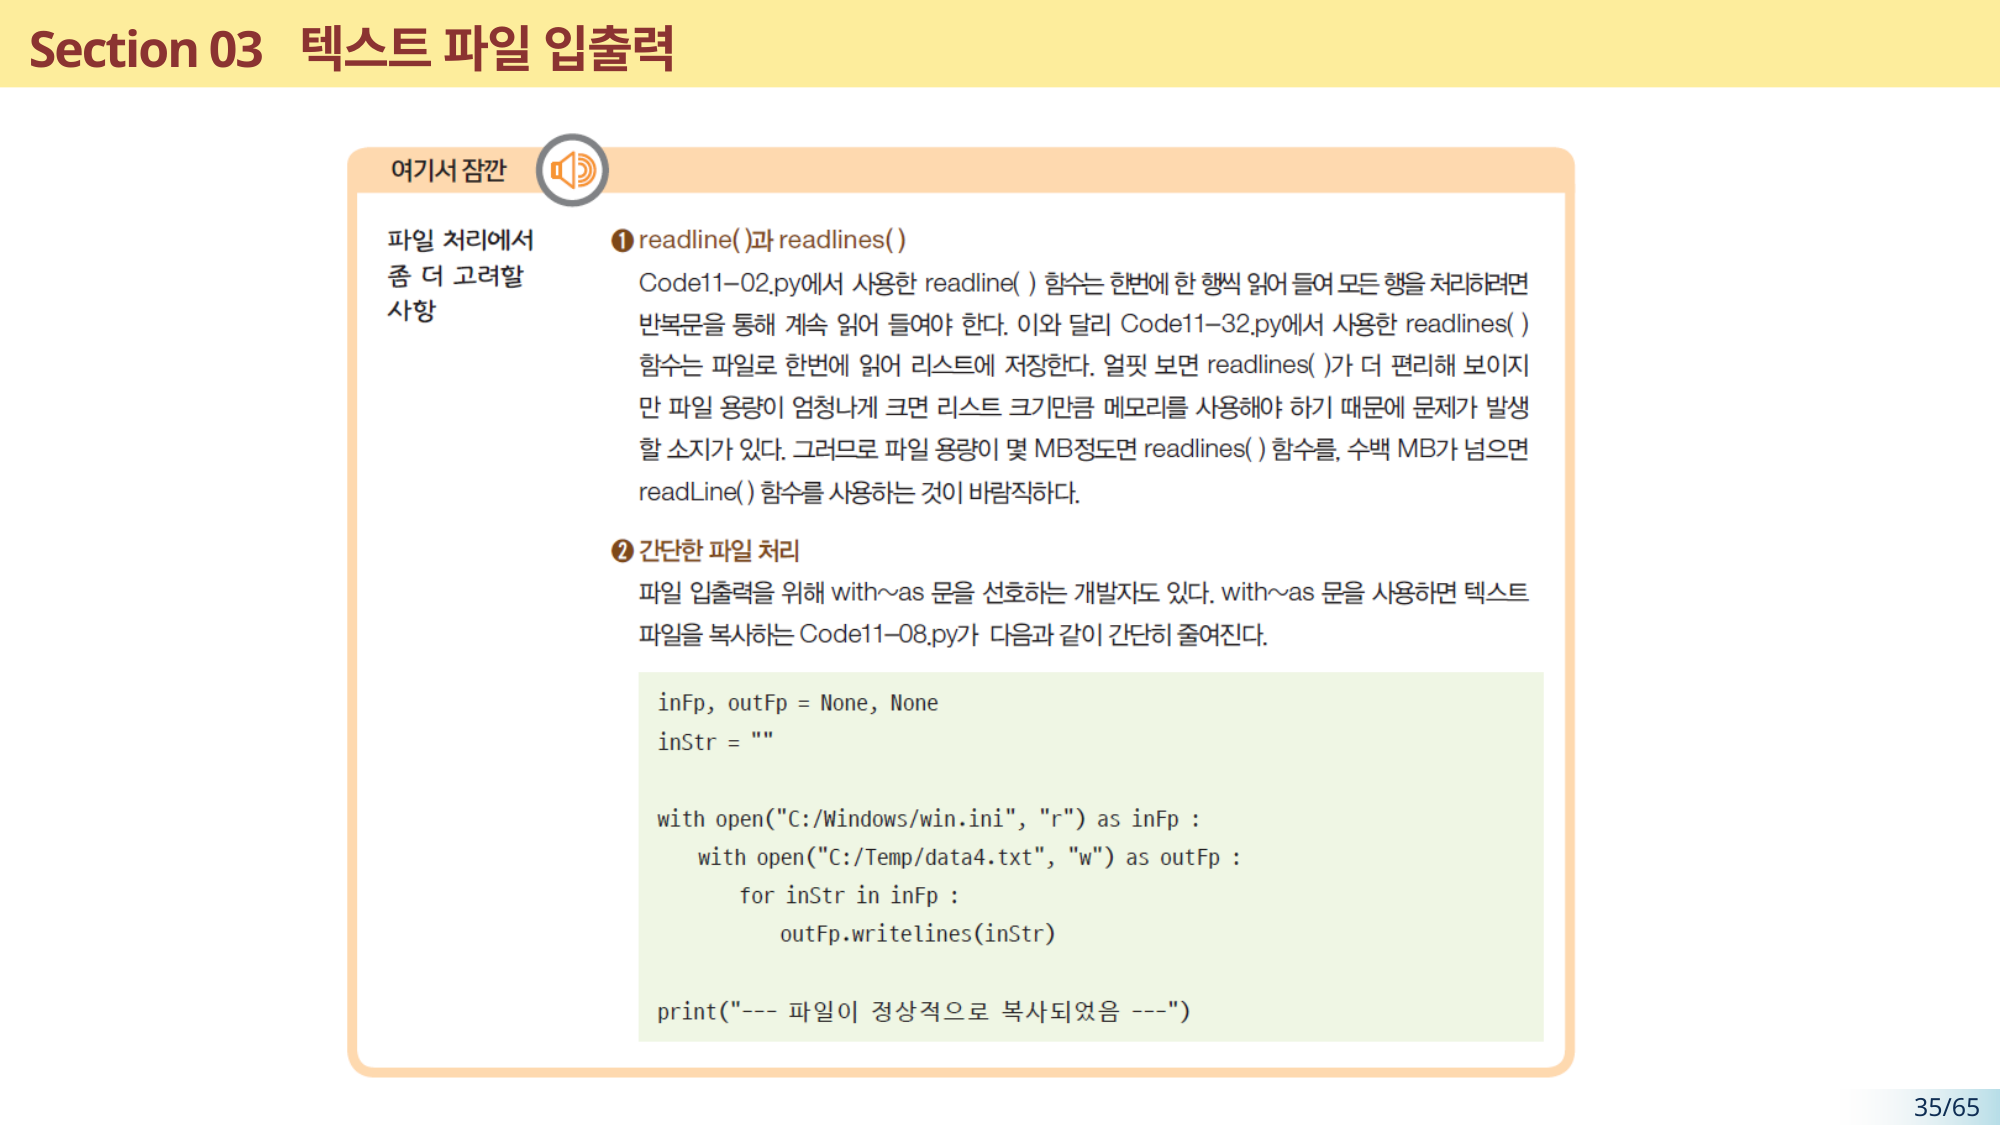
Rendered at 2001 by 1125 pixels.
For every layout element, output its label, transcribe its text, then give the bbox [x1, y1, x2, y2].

title Section 03 텍스트 파일 입출력 [13, 8, 1717, 87]
picture [335, 126, 1597, 1090]
